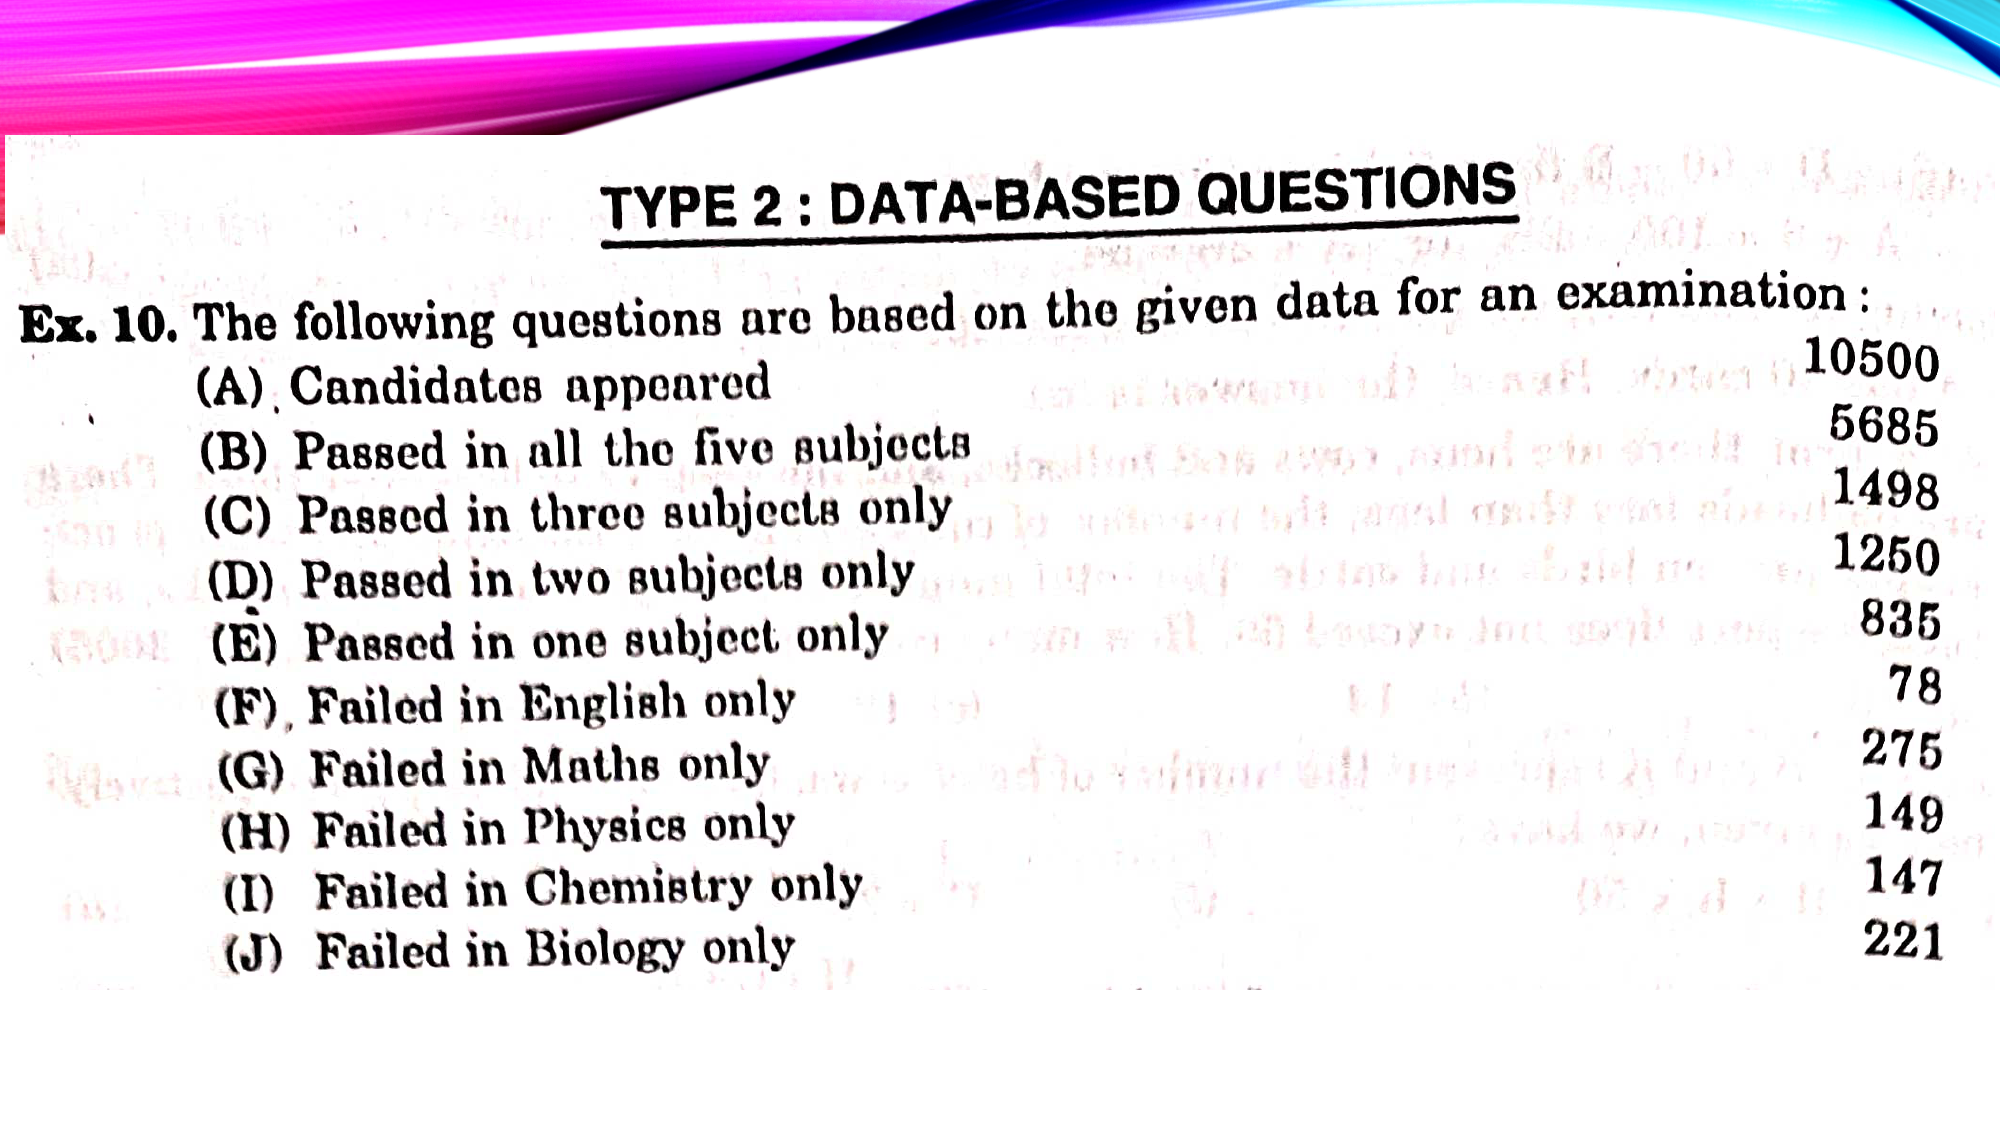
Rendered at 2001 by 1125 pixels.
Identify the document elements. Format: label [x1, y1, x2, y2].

picture [1890, 0, 2000, 75]
picture [1910, 0, 2000, 45]
picture [0, 0, 2000, 990]
